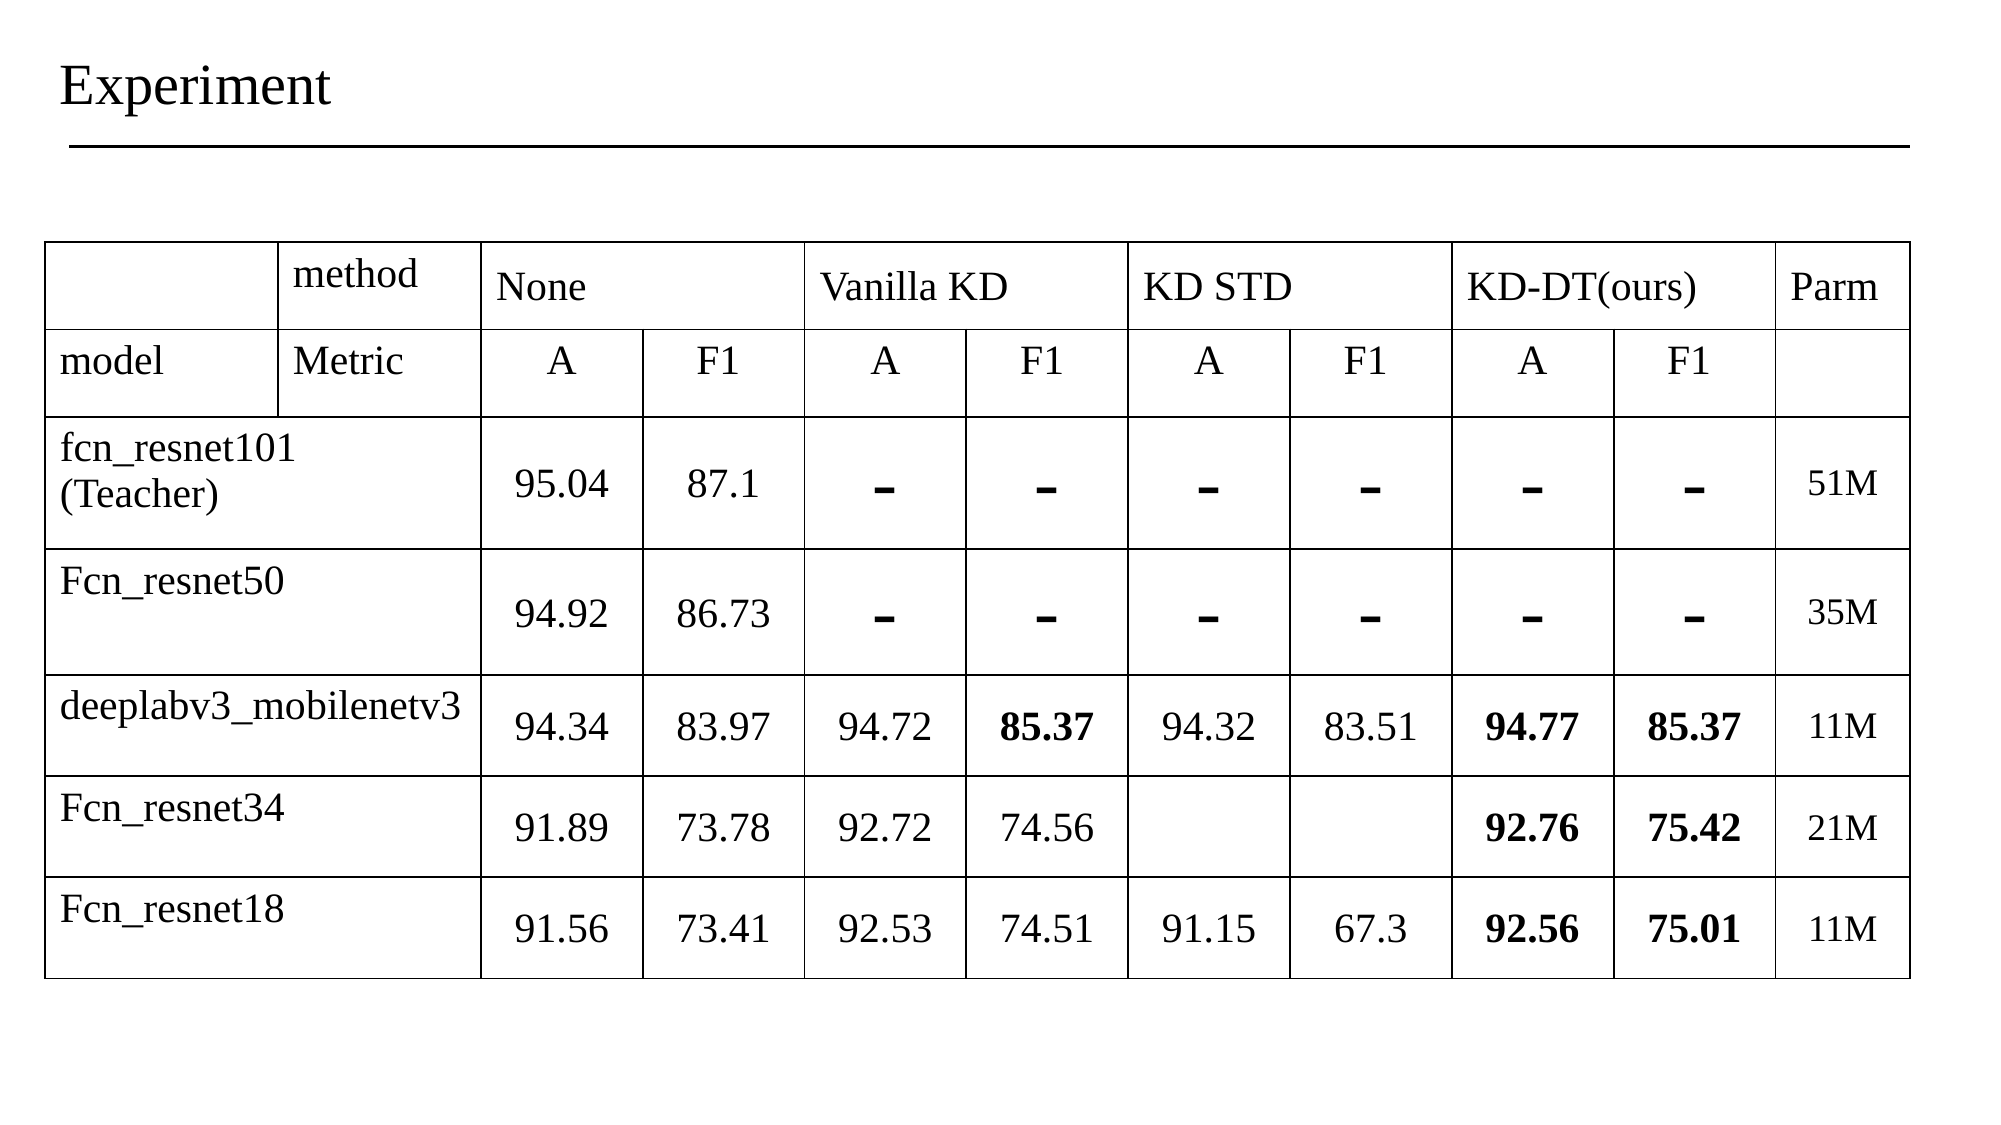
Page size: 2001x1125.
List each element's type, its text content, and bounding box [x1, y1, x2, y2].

table_cell 92.53 [805, 878, 965, 978]
title Experiment [44, 11, 1822, 161]
table_cell - [805, 418, 965, 548]
table_cell 85.37 [1615, 676, 1775, 775]
table_cell - [1453, 550, 1613, 674]
table_cell - [1615, 550, 1775, 674]
table_cell 91.56 [482, 878, 642, 978]
table_header None [482, 243, 804, 329]
table_cell 21M [1776, 777, 1909, 876]
table_cell 94.72 [805, 676, 965, 775]
table_cell [1776, 330, 1909, 416]
table_cell Fcn_resnet34 [46, 777, 480, 876]
table_cell A [1129, 330, 1289, 416]
table_cell 95.04 [482, 418, 642, 548]
table_cell 94.92 [482, 550, 642, 674]
table_cell Fcn_resnet50 [46, 550, 480, 674]
table_cell Fcn_resnet18 [46, 878, 480, 978]
table_cell 91.15 [1129, 878, 1289, 978]
table_header method [279, 243, 480, 329]
table_cell 73.78 [644, 777, 804, 876]
table_cell A [805, 330, 965, 416]
table_cell 83.51 [1291, 676, 1451, 775]
table_cell A [1453, 330, 1613, 416]
table_cell 85.37 [967, 676, 1127, 775]
table_cell 94.34 [482, 676, 642, 775]
table_cell 11M [1776, 878, 1909, 978]
table_cell 74.56 [967, 777, 1127, 876]
table_cell - [1615, 418, 1775, 548]
table_cell 75.42 [1615, 777, 1775, 876]
table_cell - [1291, 550, 1451, 674]
table_cell - [1453, 418, 1613, 548]
table_cell [1291, 777, 1451, 876]
table_cell 86.73 [644, 550, 804, 674]
table_cell 91.89 [482, 777, 642, 876]
table_header [46, 243, 277, 329]
table_cell 92.56 [1453, 878, 1613, 978]
table_cell 51M [1776, 418, 1909, 548]
table_cell 73.41 [644, 878, 804, 978]
table_cell - [805, 550, 965, 674]
table_cell fcn_resnet101 (Teacher) [46, 418, 480, 548]
table_cell model [46, 330, 277, 416]
table_cell F1 [967, 330, 1127, 416]
table_cell 87.1 [644, 418, 804, 548]
table_cell 35M [1776, 550, 1909, 674]
table_cell - [967, 418, 1127, 548]
table_cell F1 [1291, 330, 1451, 416]
table_cell - [1291, 418, 1451, 548]
table_cell F1 [644, 330, 804, 416]
table_cell 11M [1776, 676, 1909, 775]
table_cell 67.3 [1291, 878, 1451, 978]
table_cell - [1129, 418, 1289, 548]
table_cell - [1129, 550, 1289, 674]
table_cell 83.97 [644, 676, 804, 775]
table_header Parm [1776, 243, 1909, 329]
table_cell F1 [1615, 330, 1775, 416]
table_cell 94.77 [1453, 676, 1613, 775]
table_cell 74.51 [967, 878, 1127, 978]
table_cell Metric [279, 330, 480, 416]
table_header Vanilla KD [805, 243, 1127, 329]
table_cell [1129, 777, 1289, 876]
table_cell deeplabv3_mobilenetv3 [46, 676, 480, 775]
table_cell - [967, 550, 1127, 674]
table_cell 94.32 [1129, 676, 1289, 775]
table_header KD-DT(ours) [1453, 243, 1775, 329]
table_cell 75.01 [1615, 878, 1775, 978]
table_header KD STD [1129, 243, 1451, 329]
table_cell 92.76 [1453, 777, 1613, 876]
table_cell A [482, 330, 642, 416]
table_cell 92.72 [805, 777, 965, 876]
